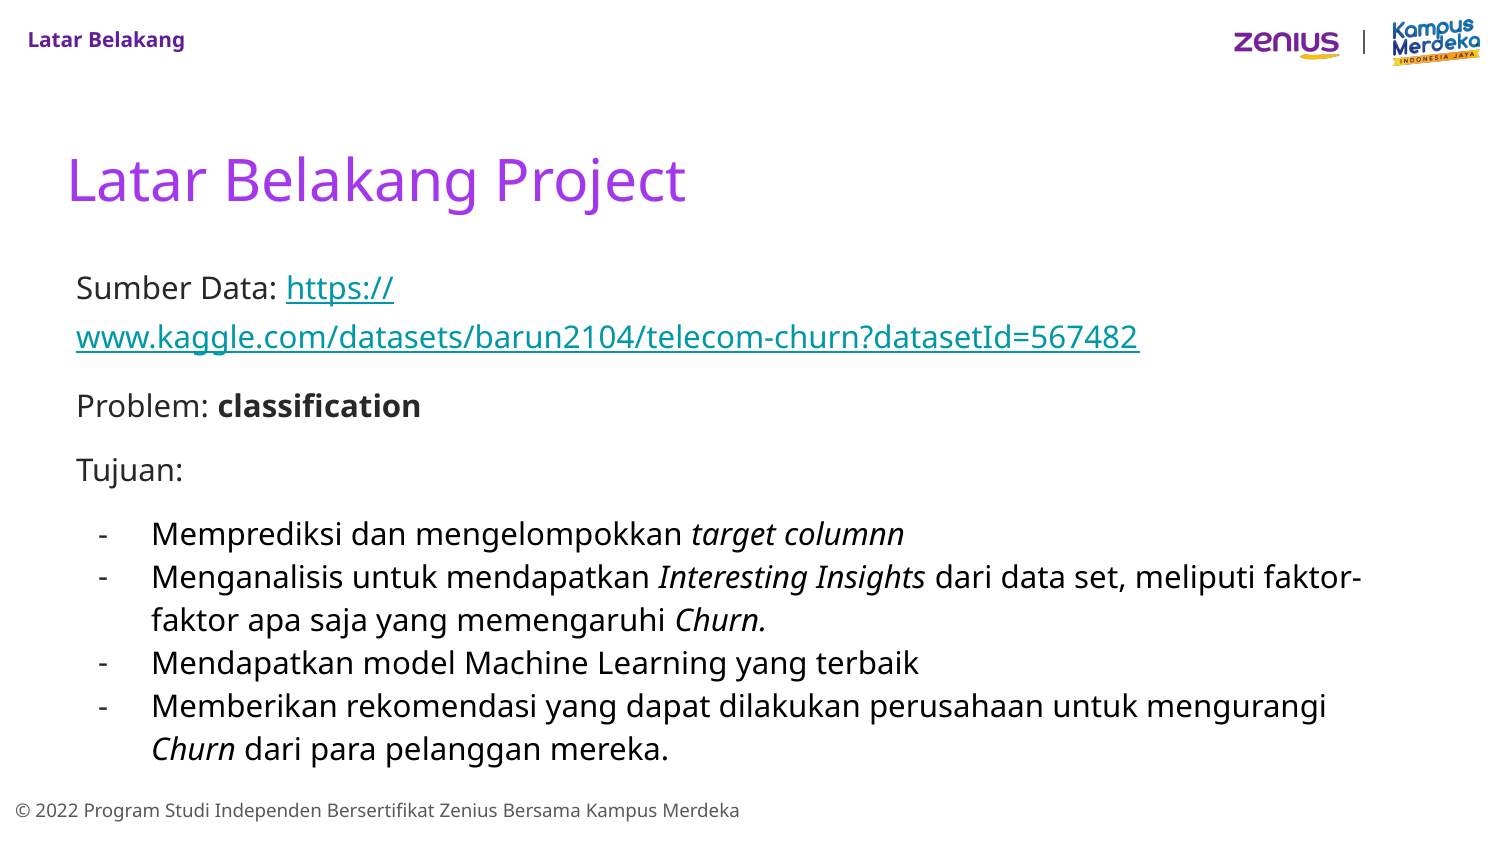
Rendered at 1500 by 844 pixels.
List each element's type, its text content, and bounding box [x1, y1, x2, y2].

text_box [1230, 15, 1480, 69]
title Latar Belakang Project [51, 110, 1443, 245]
list Sumber Data: https://www.kaggle.com/datasets/barun2104/telecom-churn?datasetId=567482 Problem: classification Tujuan: Memprediksi dan mengelompokkan target columnn Menganalisis untuk mendapatkan Interesting Insights dari data set, meliputi faktor-faktor apa saja yang memengaruhi Churn. Mendapatkan model Machine Learning yang terbaik Memberikan rekomendasi yang dapat dilakukan perusahaan untuk mengurangi Churn dari para pelanggan mereka. [61, 246, 1379, 727]
text_box Latar Belakang [12, 14, 1011, 65]
text_box © 2022 Program Studi Independen Bersertifikat Zenius Bersama Kampus Merdeka [0, 787, 1468, 833]
